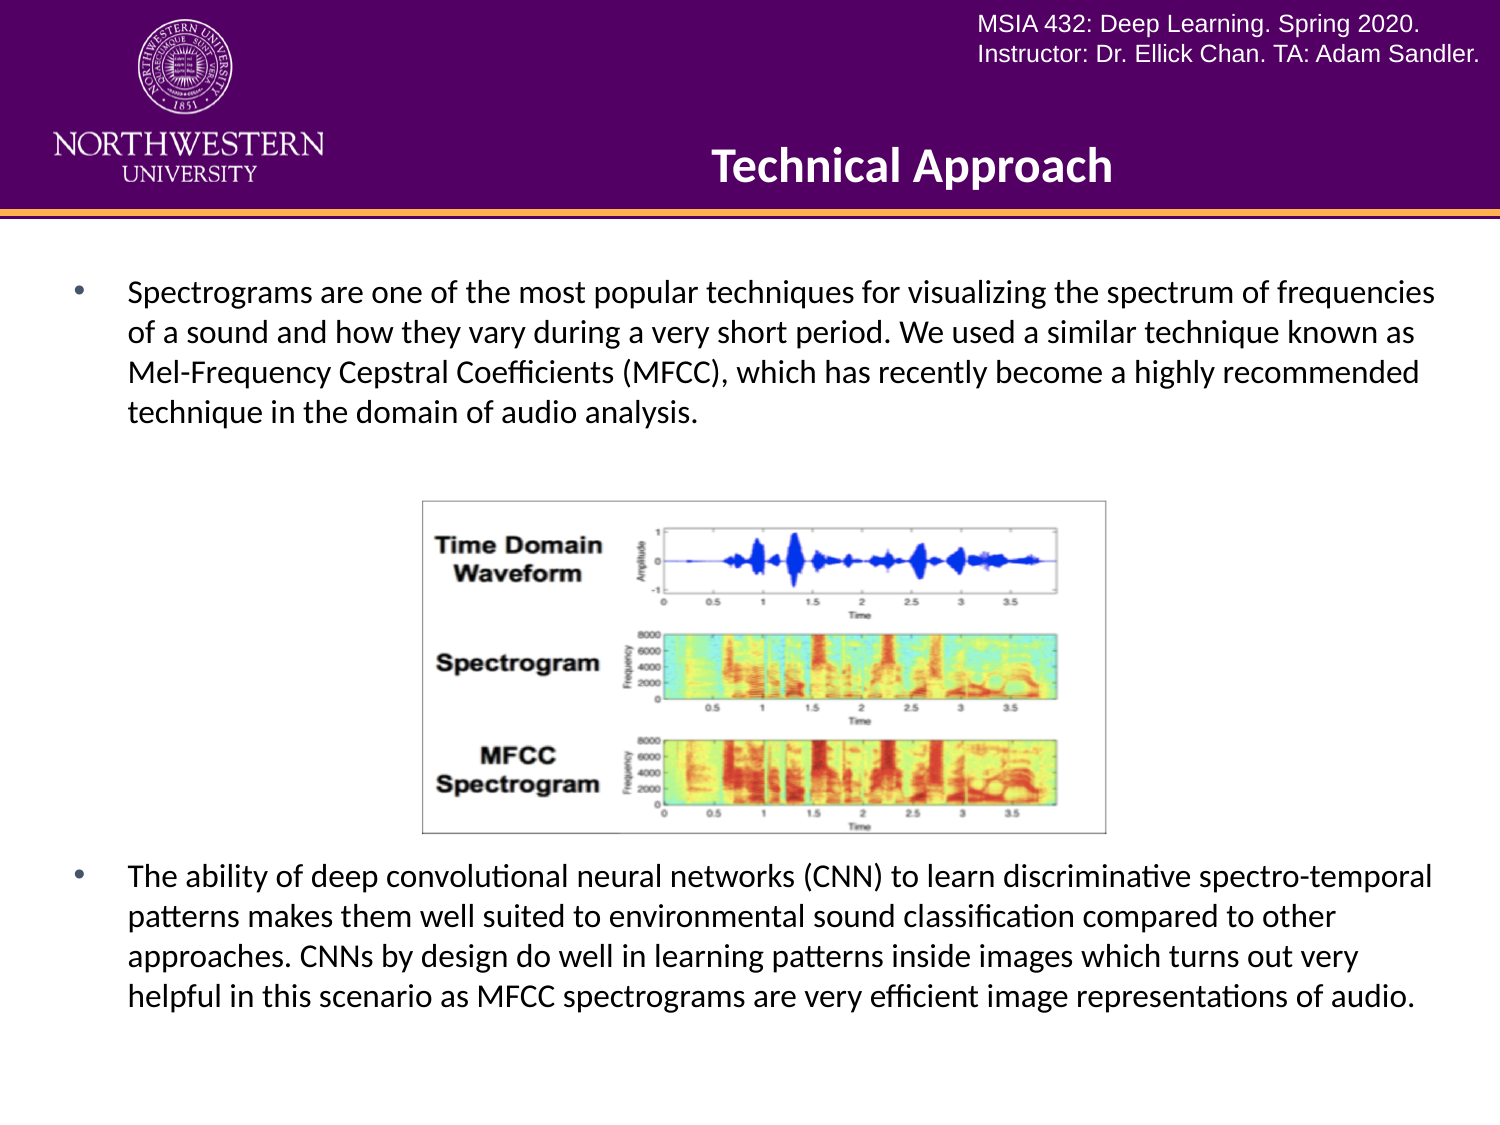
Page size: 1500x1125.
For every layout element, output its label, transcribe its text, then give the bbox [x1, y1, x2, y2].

list Spectrograms are one of the most popular techniques for visualizing the spectrum of frequencies of a sound and how they vary during a very short period. We used a similar technique known as Mel-Frequency Cepstral Coefficients (MFCC), which has recently become a highly recommended technique in the domain of audio analysis. The ability of deep convolutional neural networks (CNN) to learn discriminative spectro-temporal patterns makes them well suited to environmental sound classification compared to other approaches. CNNs by design do well in learning patterns inside images which turns out very helpful in this scenario as MFCC spectrograms are very efficient image representations of audio. [37, 262, 1463, 1088]
picture [0, 0, 1500, 209]
picture [369, 481, 1131, 849]
title Technical Approach [362, 125, 1463, 225]
